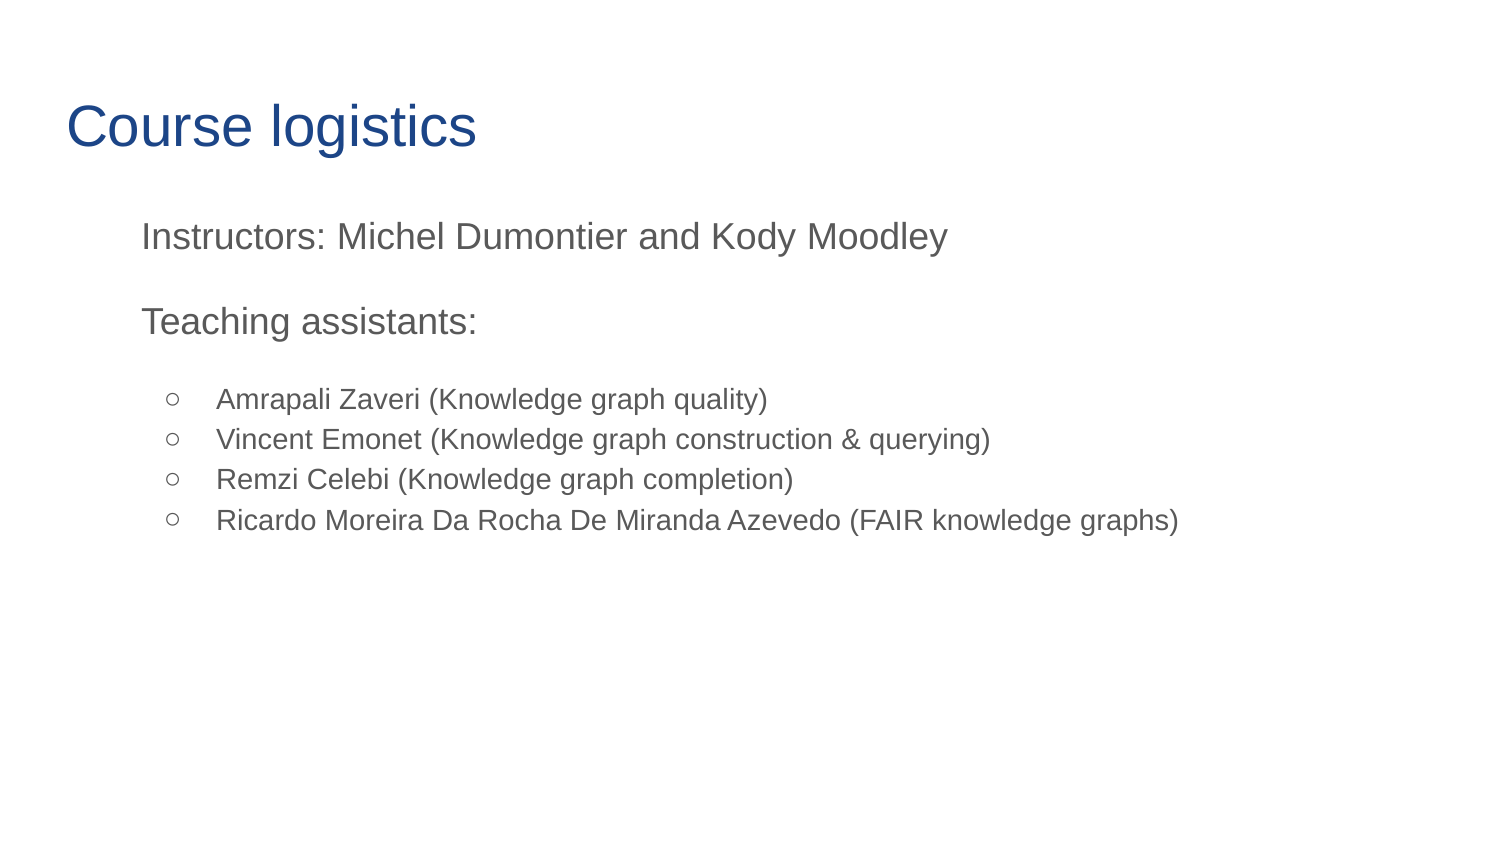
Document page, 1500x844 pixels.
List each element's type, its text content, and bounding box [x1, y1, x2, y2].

title Course logistics [51, 72, 1449, 167]
list Instructors: Michel Dumontier and Kody Moodley Teaching assistants: Amrapali Zaveri (Knowledge graph quality) Vincent Emonet (Knowledge graph construction & querying) Remzi Celebi (Knowledge graph completion) Ricardo Moreira Da Rocha De Miranda Azevedo (FAIR knowledge graphs) [51, 190, 1449, 787]
